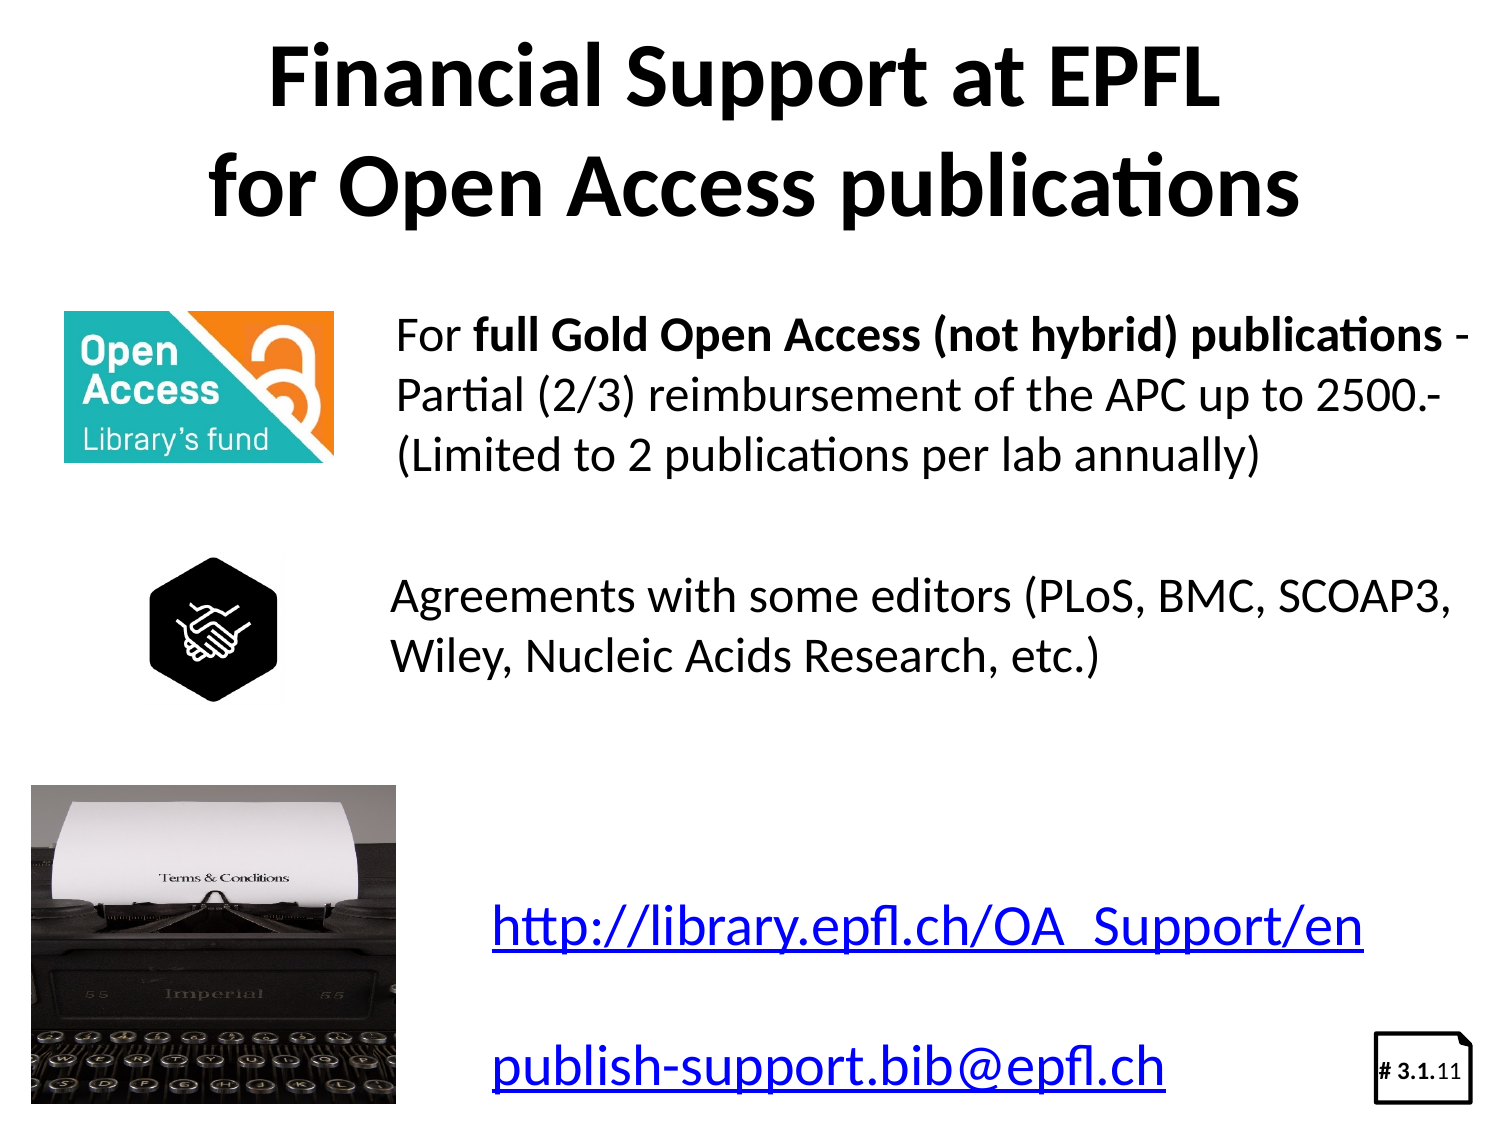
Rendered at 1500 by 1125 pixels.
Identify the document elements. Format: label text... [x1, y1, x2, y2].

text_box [5, 268, 1489, 504]
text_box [31, 785, 1402, 1125]
text_box [1405, 1092, 1473, 1105]
text_box Financial Support at EPFL for Open Access publications [5, 7, 1500, 242]
list Agreements with some editors (PLoS, BMC, SCOAP3, Wiley, Nucleic Acids Research, etc.) [0, 530, 1483, 728]
picture [141, 551, 286, 706]
text_box # 3.1.11 [1405, 1046, 1489, 1092]
text_box [1405, 1031, 1473, 1046]
